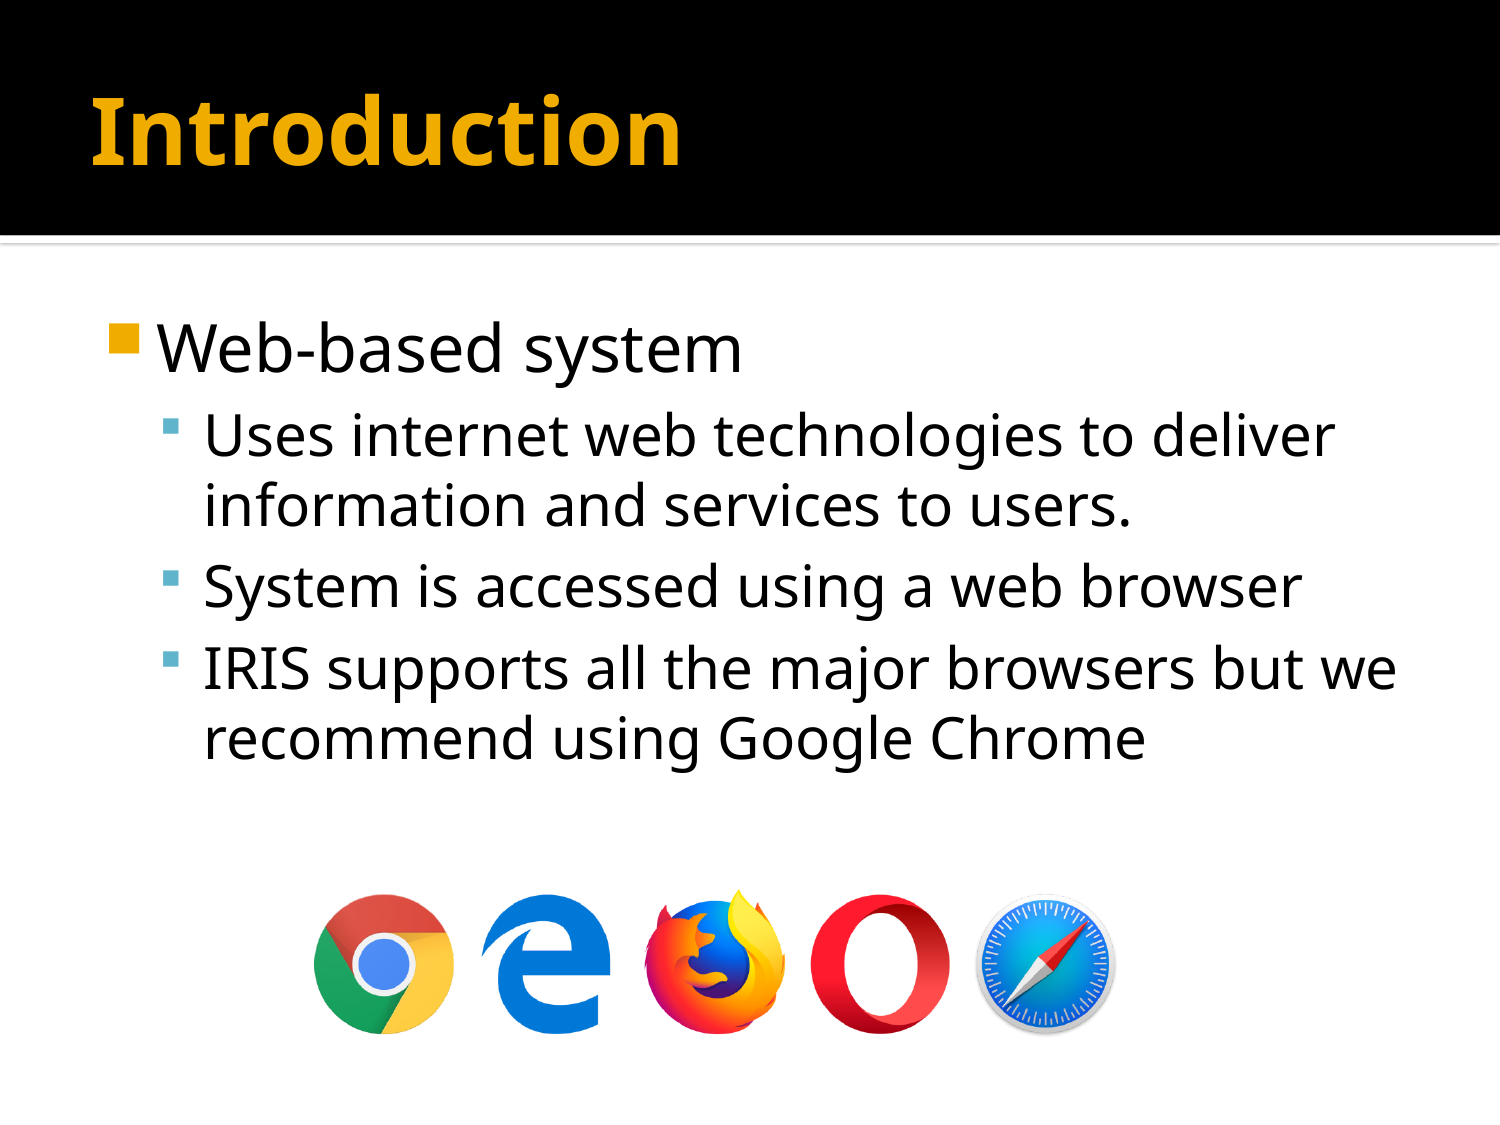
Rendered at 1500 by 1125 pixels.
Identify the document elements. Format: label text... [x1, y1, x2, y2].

picture [301, 881, 1128, 1047]
title Introduction [75, 25, 1425, 231]
list Web-based system Uses internet web technologies to deliver information and services to users. System is accessed using a web browser IRIS supports all the major browsers but we recommend using Google Chrome [75, 291, 1425, 1050]
